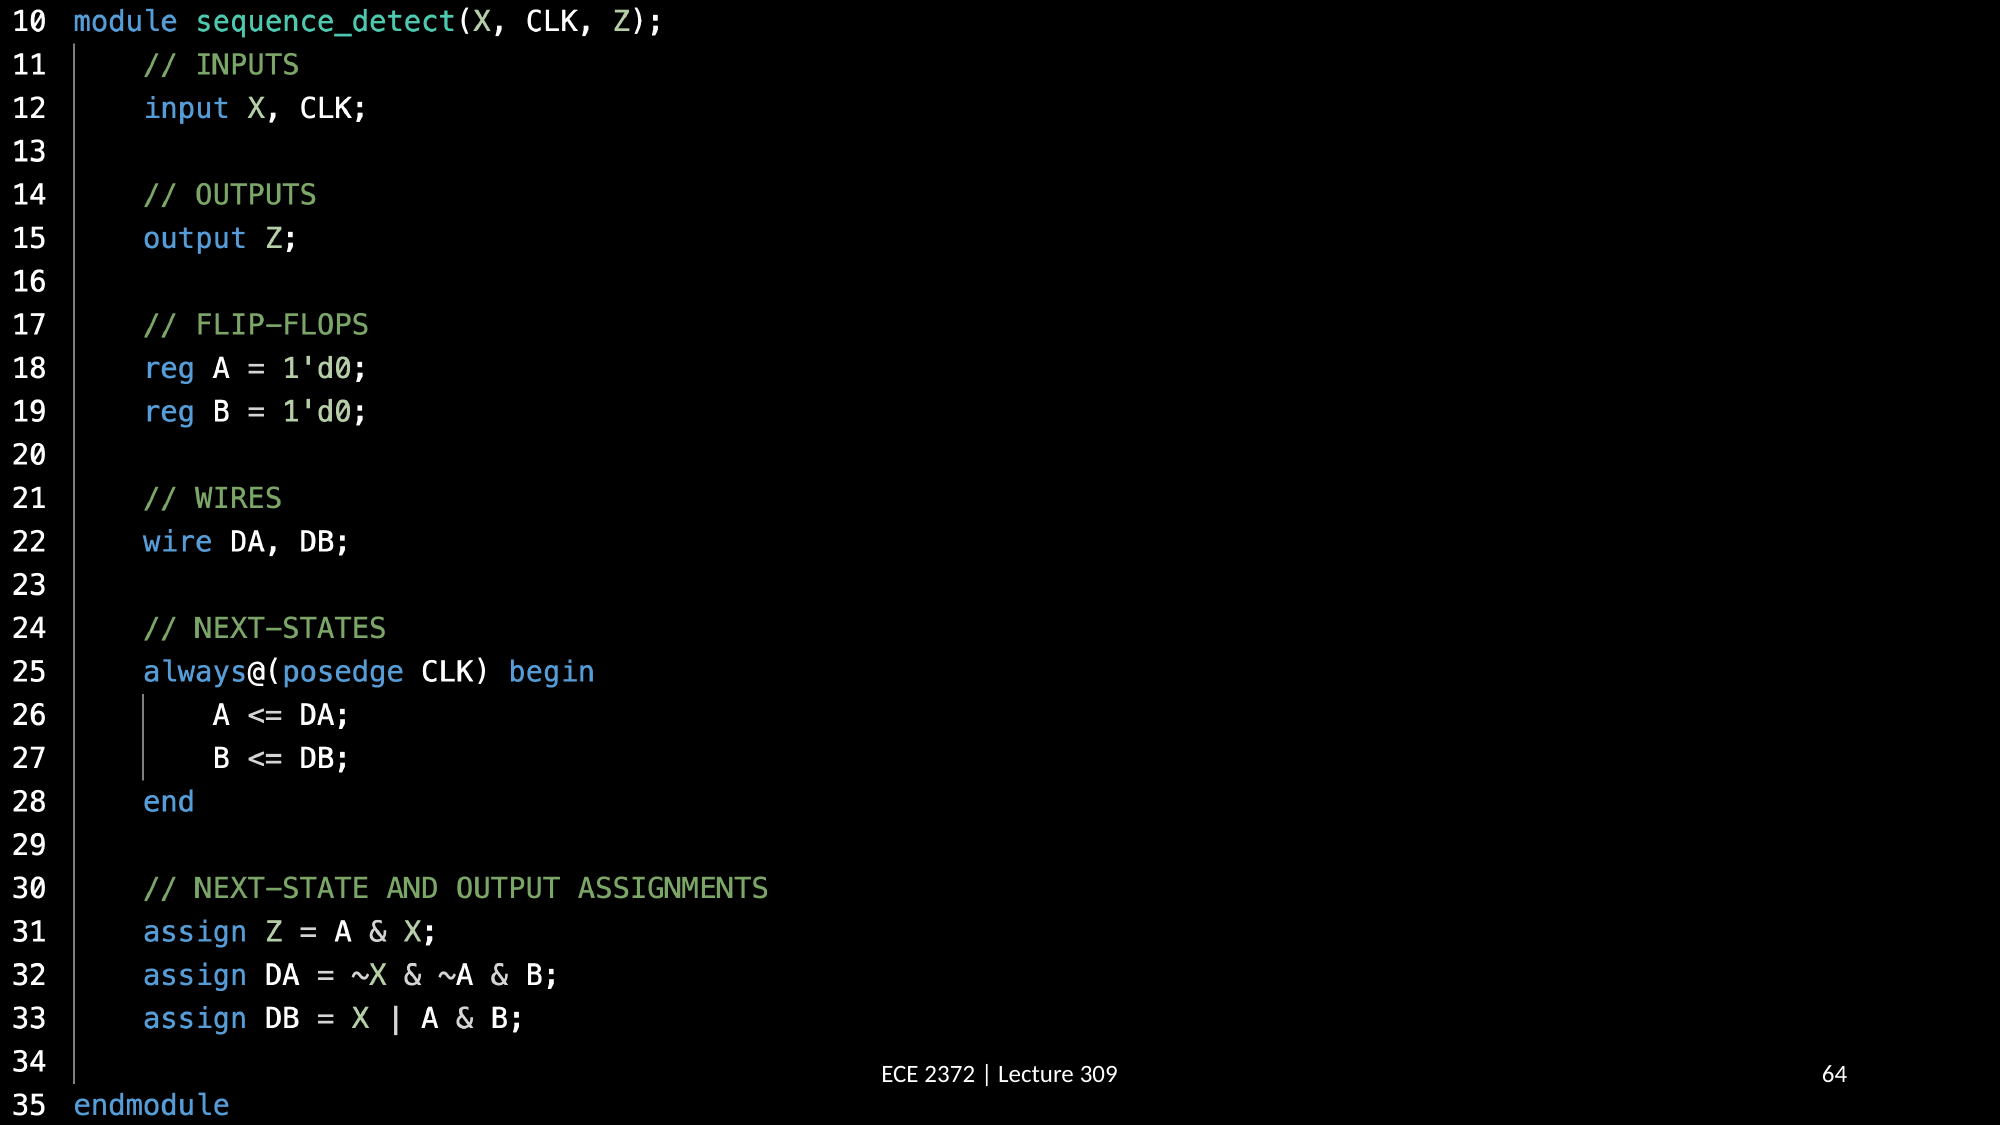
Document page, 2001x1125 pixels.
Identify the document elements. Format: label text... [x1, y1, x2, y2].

footer ECE 2372 | Lecture 309 [790, 1042, 1338, 1103]
picture [0, 0, 790, 1125]
slide_number 64 [1412, 1042, 1863, 1103]
